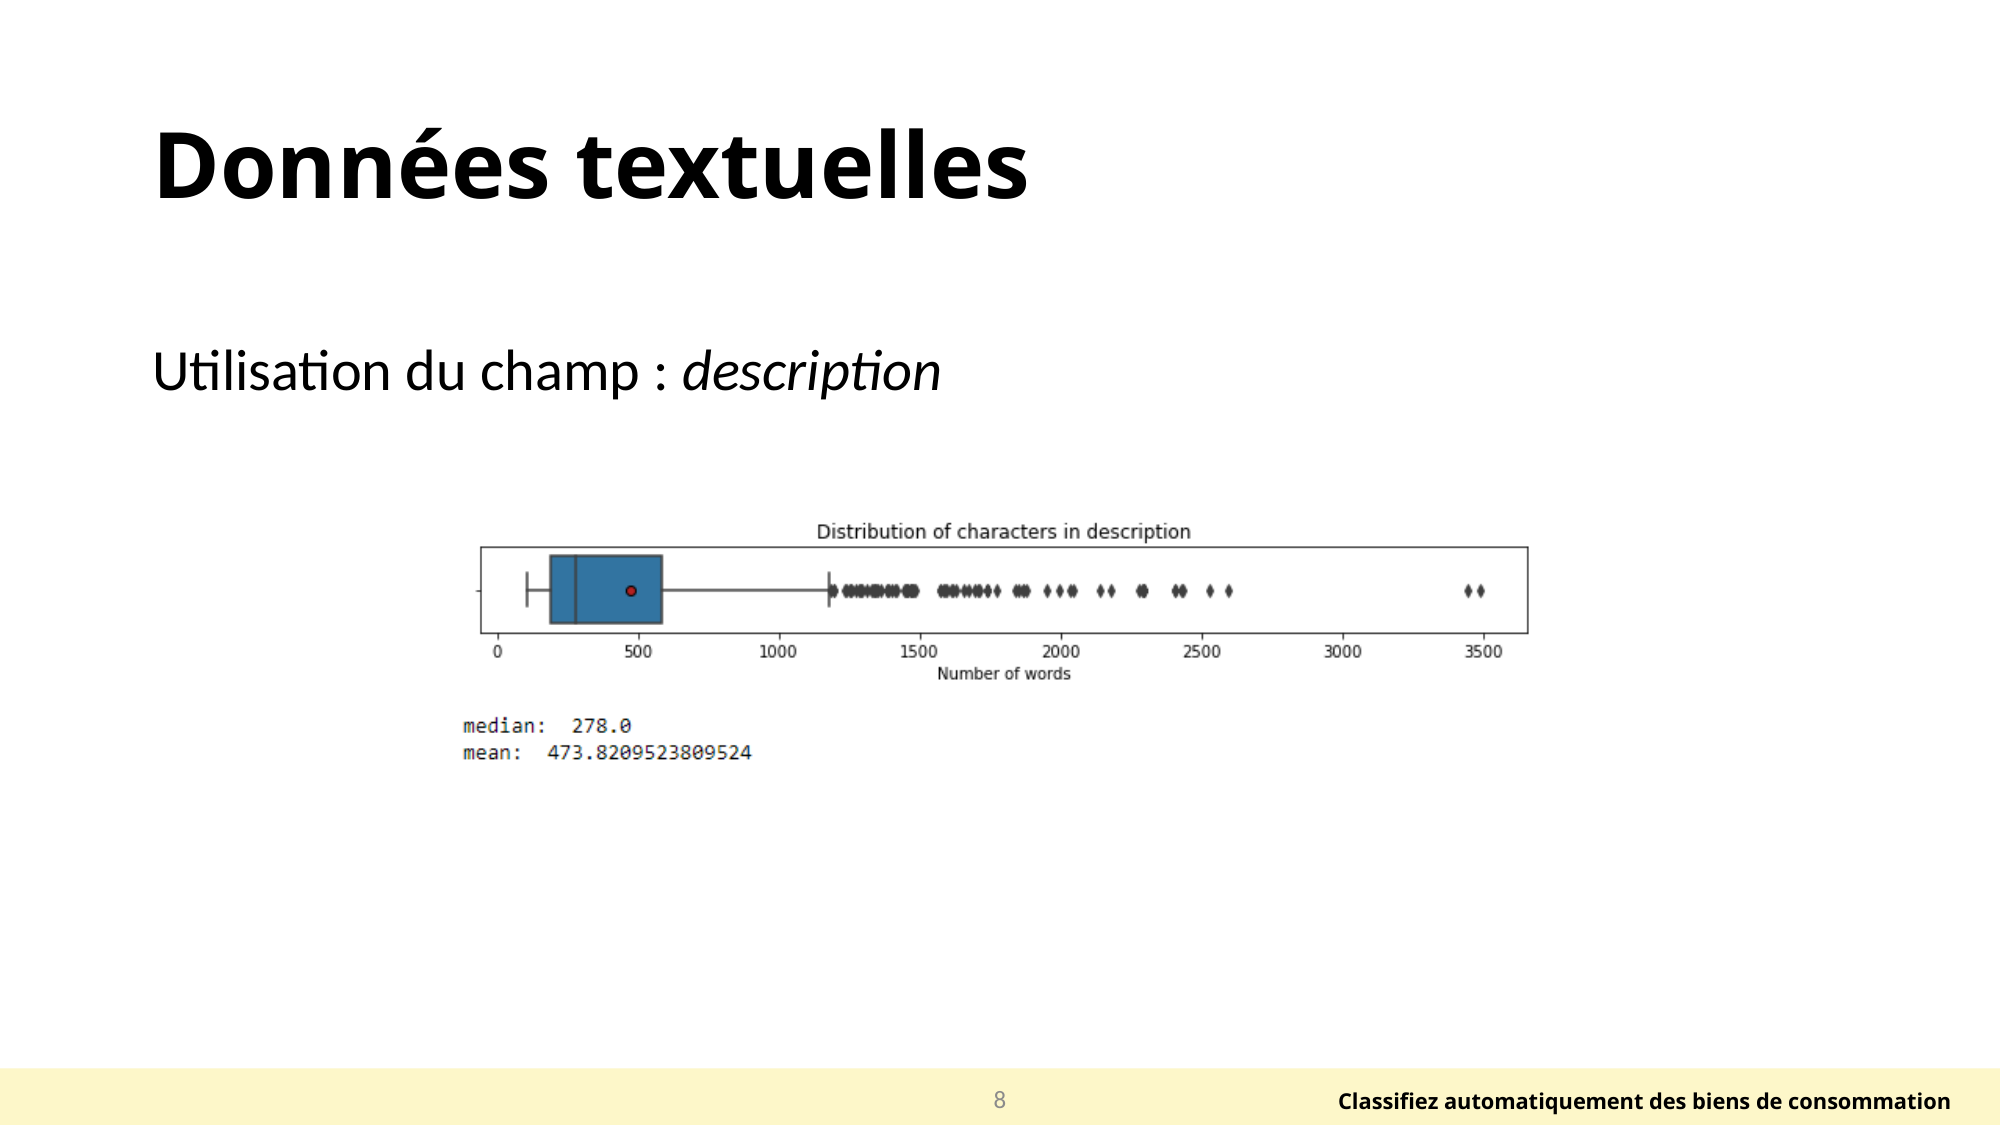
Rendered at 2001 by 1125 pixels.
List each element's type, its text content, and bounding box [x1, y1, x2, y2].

list Utilisation du champ : description [137, 332, 1863, 1047]
slide_number 8 [774, 1068, 1225, 1125]
picture [457, 506, 1543, 769]
title Données textuelles [137, 59, 1863, 278]
